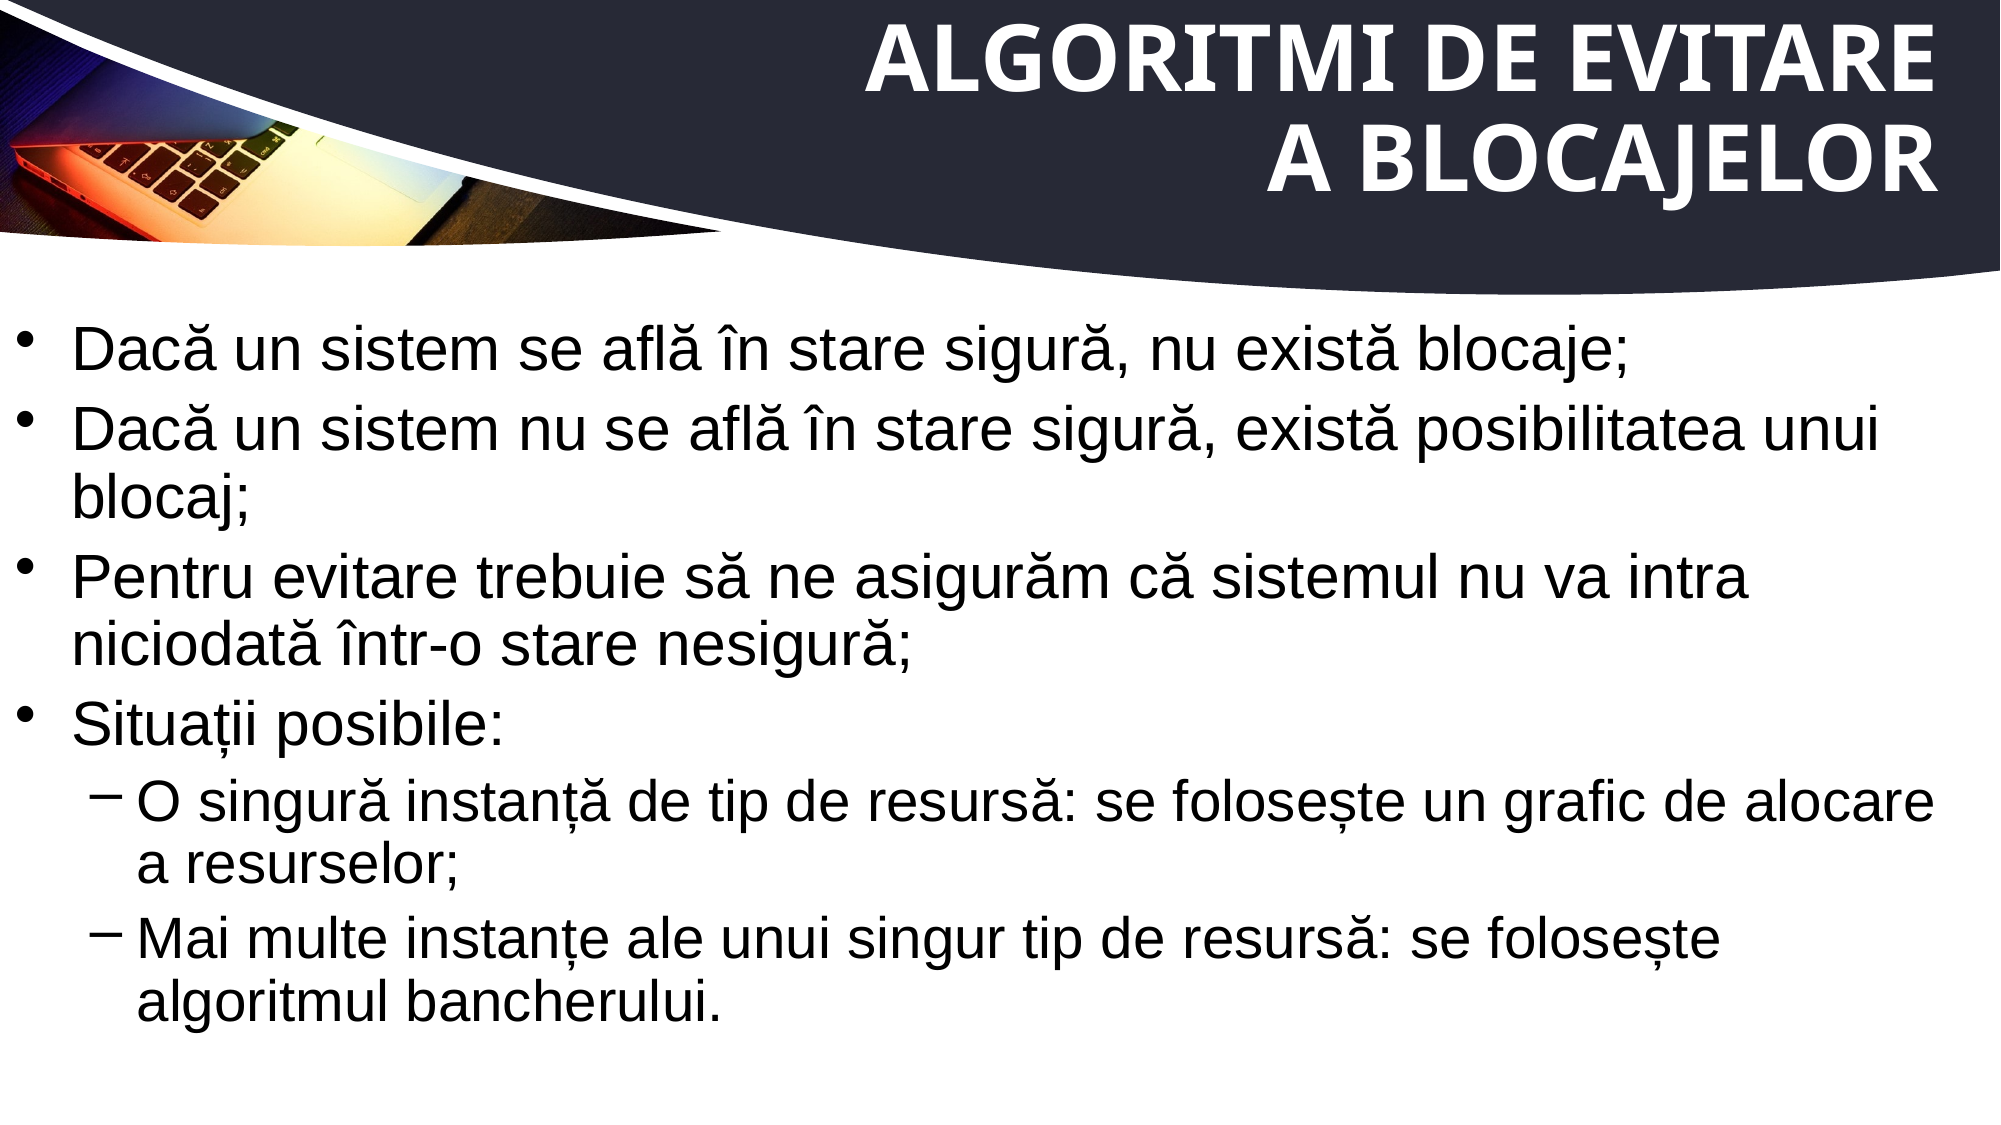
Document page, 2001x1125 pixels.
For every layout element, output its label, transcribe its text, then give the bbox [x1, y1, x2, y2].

title Algoritmi de evitare a blocajelor [137, 2, 2000, 220]
picture [0, 9, 722, 247]
text_box Dacă un sistem se află în stare sigură, nu există blocaje; Dacă un sistem nu se află în stare sigură, există posibilitatea unui blocaj; Pentru evitare trebuie să ne asigurăm că sistemul nu va intra niciodată într-o stare nesigură; Situații posibile: O singură instanță de tip de resursă: se folosește un grafic de alocare a resurselor; Mai multe instanțe ale unui singur tip de resursă: se folosește algoritmul bancherului. [0, 309, 2000, 1108]
